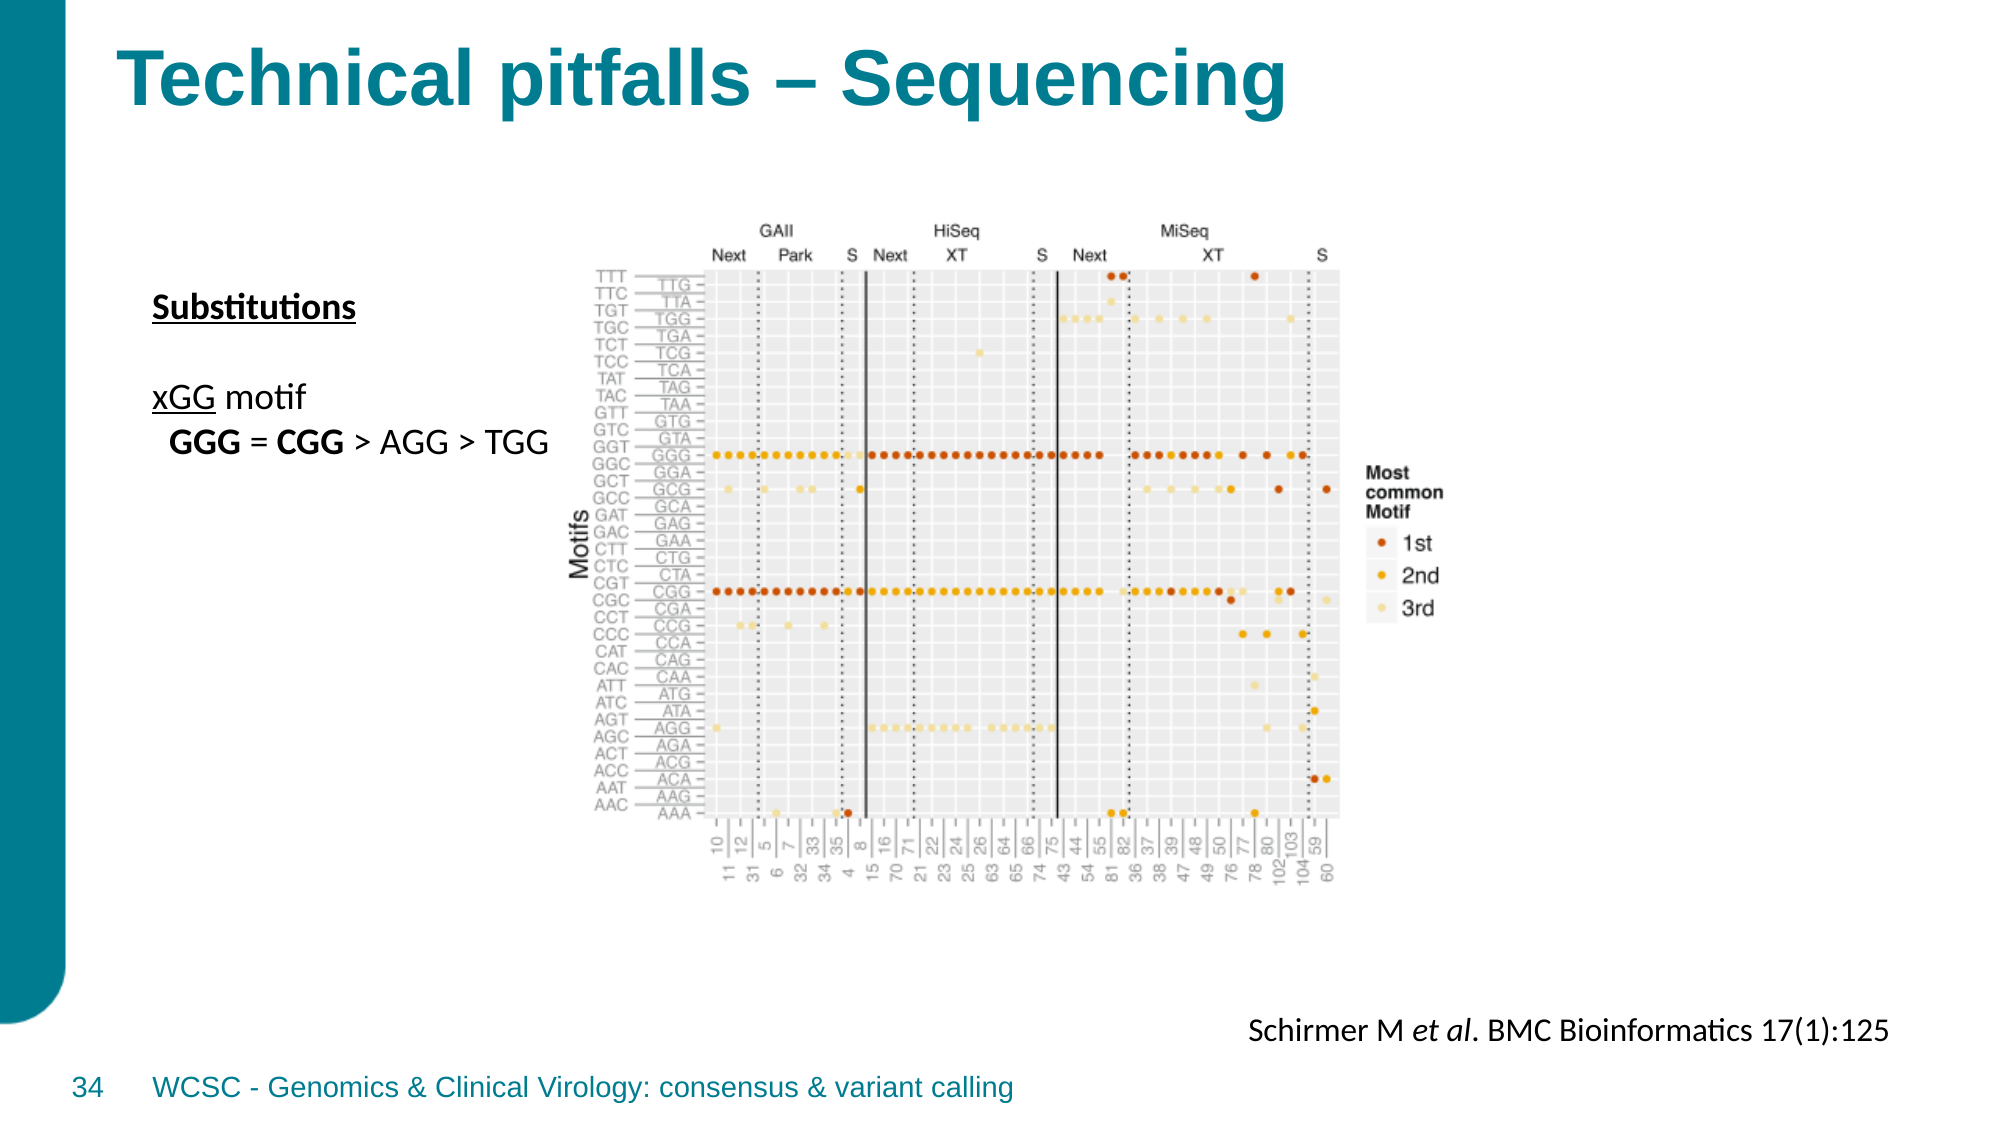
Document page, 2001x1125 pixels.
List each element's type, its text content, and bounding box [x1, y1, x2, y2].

title Technical pitfalls – Sequencing [101, 29, 1926, 189]
picture [549, 217, 1451, 908]
text_box Substitutions xGG motif GGG = CGG > AGG > TGG [137, 274, 549, 470]
slide_number 34 [21, 1056, 120, 1117]
text_box Schirmer M et al. BMC Bioinformatics 17(1):125 [1233, 1000, 1954, 1056]
footer WCSC - Genomics & Clinical Virology: consensus & variant calling [137, 1056, 1780, 1116]
